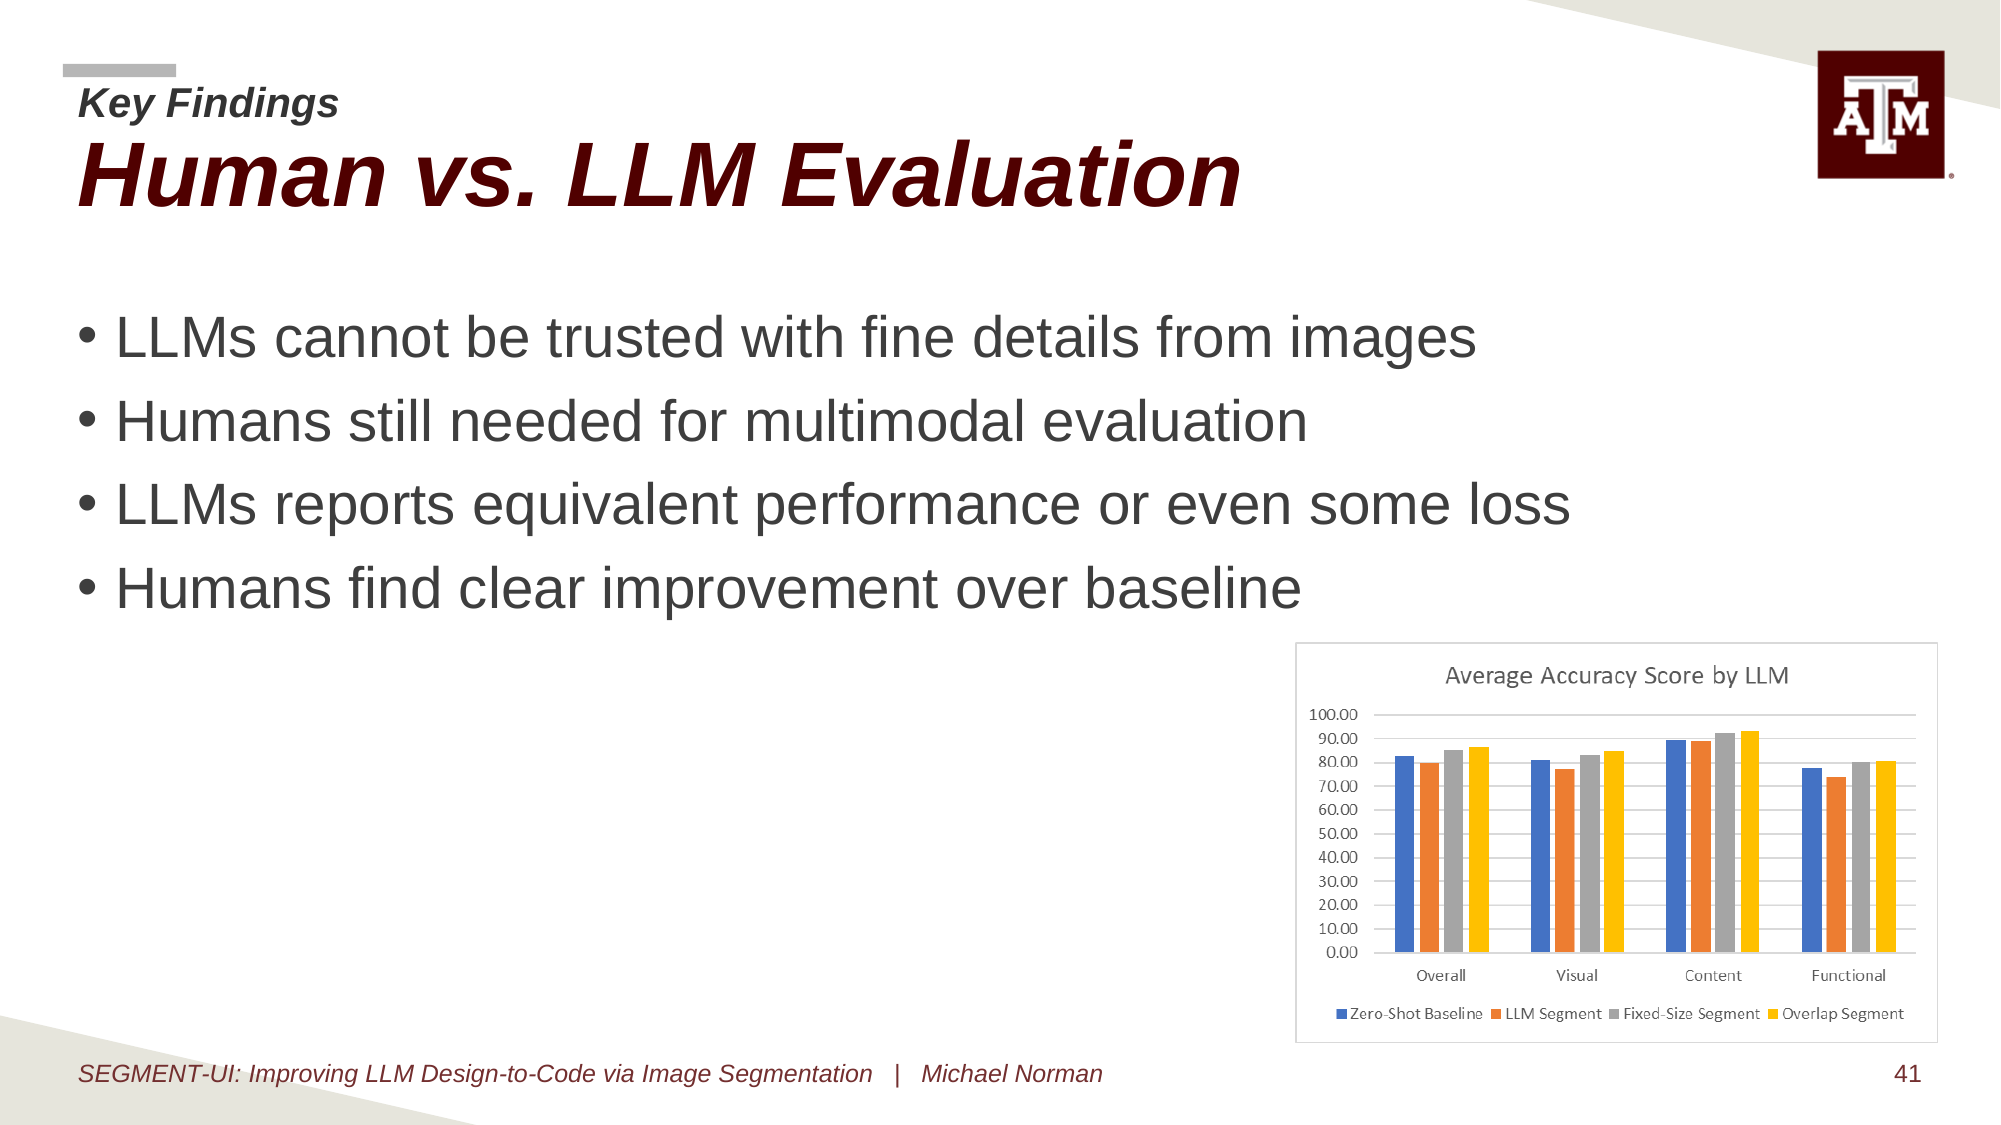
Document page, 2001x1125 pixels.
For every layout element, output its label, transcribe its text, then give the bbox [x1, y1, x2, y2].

list LLMs cannot be trusted with fine details from images Humans still needed for multimodal evaluation LLMs reports equivalent performance or even some loss Humans find clear improvement over baseline [62, 299, 1938, 1014]
slide_number 41 [1487, 1044, 1938, 1103]
picture [1792, 25, 1970, 203]
text_box Key Findings [62, 72, 942, 136]
title Human vs. LLM Evaluation [62, 77, 1793, 278]
picture [1295, 641, 1938, 1044]
footer SEGMENT‑UI: Improving LLM Design‑to‑Code via Image Segmentation | Michael Norman [62, 1042, 1338, 1103]
